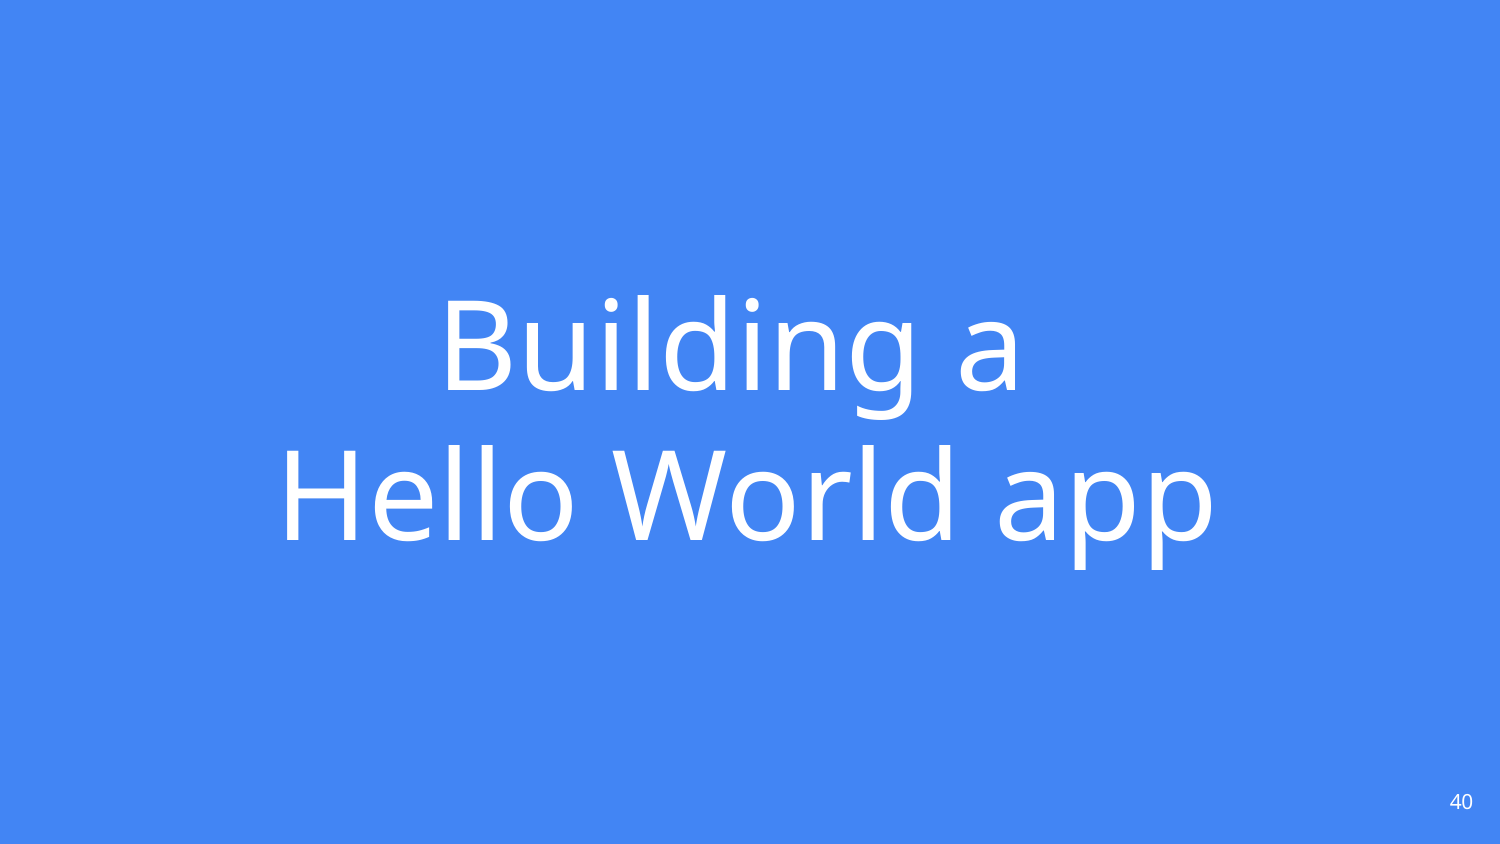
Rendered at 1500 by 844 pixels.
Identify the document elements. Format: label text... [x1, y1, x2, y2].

title Building a Hello World app [80, 80, 1415, 752]
slide_number 40 [1398, 770, 1489, 835]
